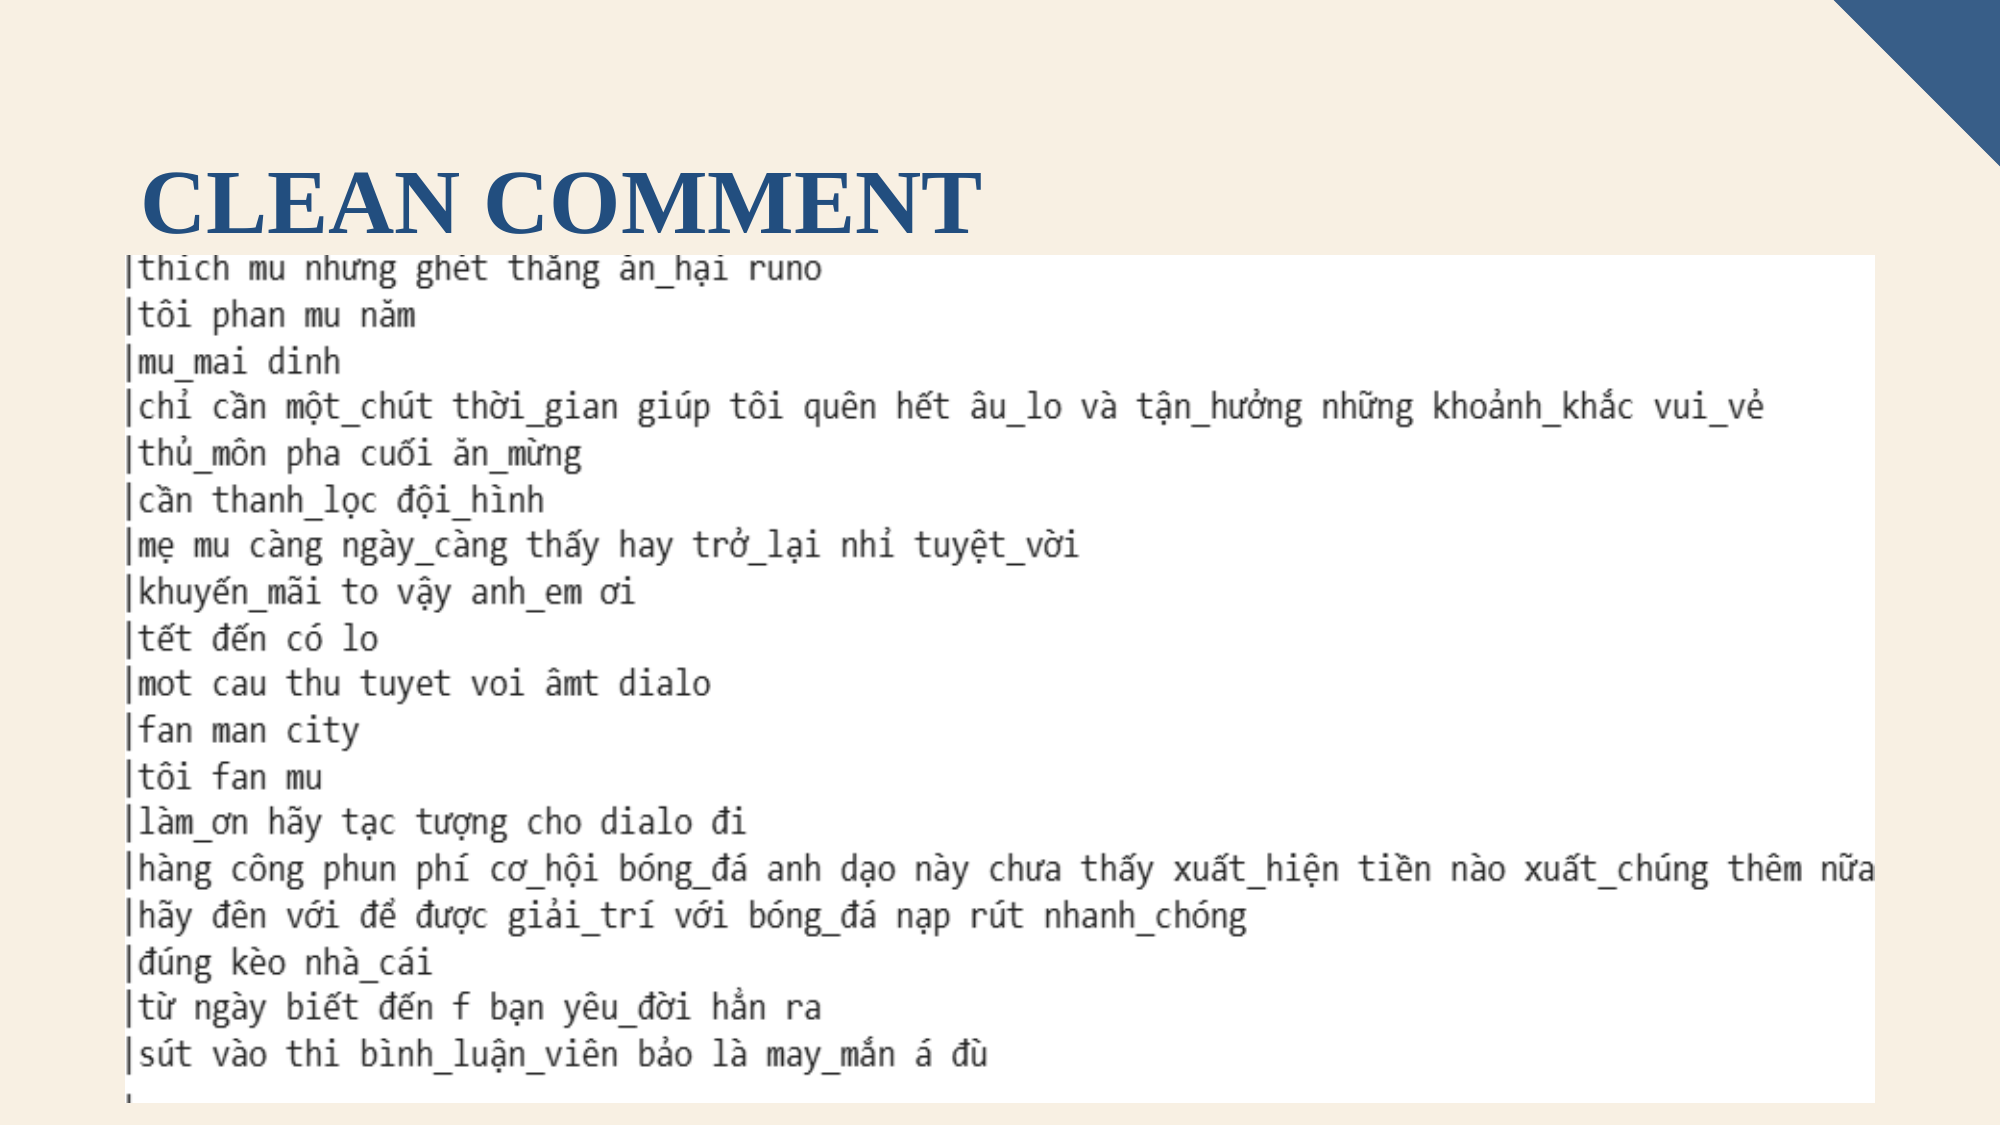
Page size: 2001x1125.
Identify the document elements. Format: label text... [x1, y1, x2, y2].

title Clean comment [125, 146, 1875, 255]
picture [124, 255, 1875, 1103]
